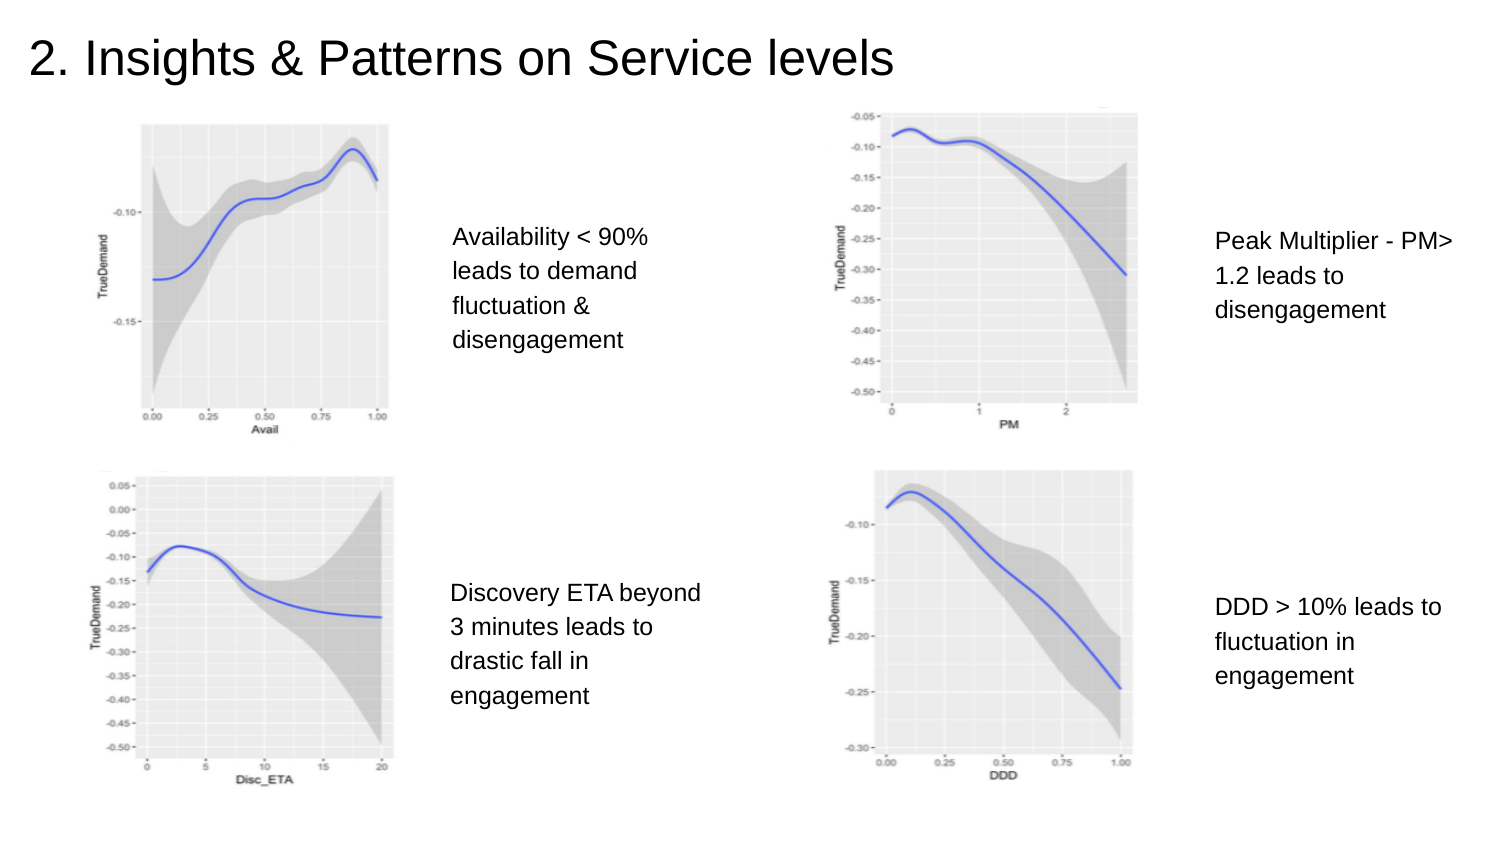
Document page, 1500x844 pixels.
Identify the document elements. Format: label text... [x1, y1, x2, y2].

picture [823, 464, 1137, 788]
list DDD > 10% leads to fluctuation in engagement [1199, 476, 1486, 800]
picture [825, 107, 1139, 438]
list Discovery ETA beyond 3 minutes leads to drastic fall in engagement [435, 479, 722, 802]
picture [85, 118, 398, 442]
title 2. Insights & Patterns on Service levels [13, 10, 1477, 101]
picture [85, 470, 398, 795]
list Peak Multiplier - PM> 1.2 leads to disengagement [1199, 110, 1486, 434]
list Availability < 90% leads to demand fluctuation & disengagement [437, 123, 724, 447]
